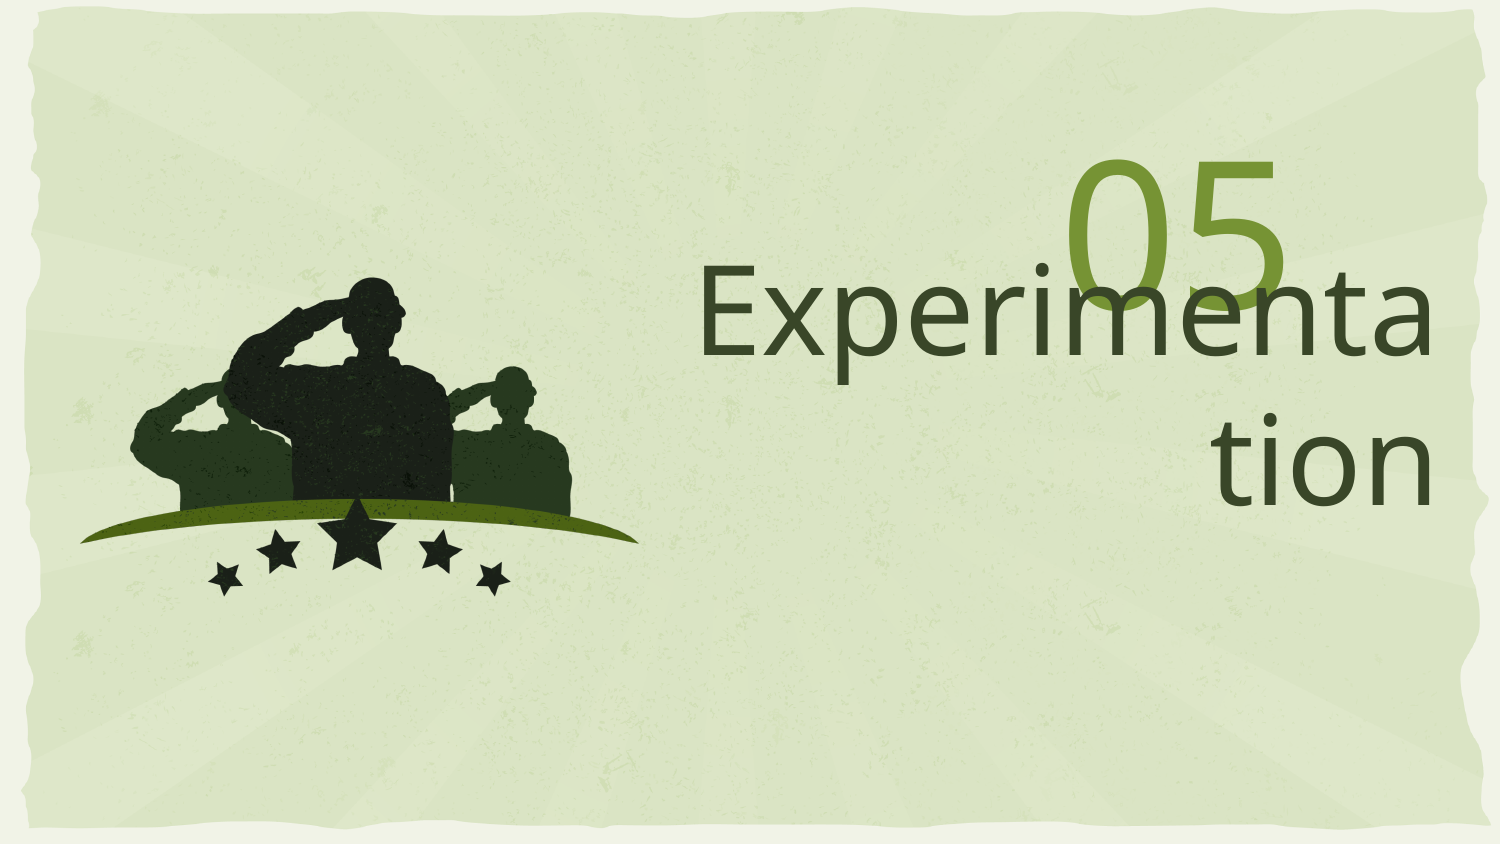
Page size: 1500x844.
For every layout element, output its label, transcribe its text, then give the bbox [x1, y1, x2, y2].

text_box 05 [856, 134, 1500, 321]
text_box Experimentation [644, 347, 1455, 414]
picture [0, 0, 1500, 844]
